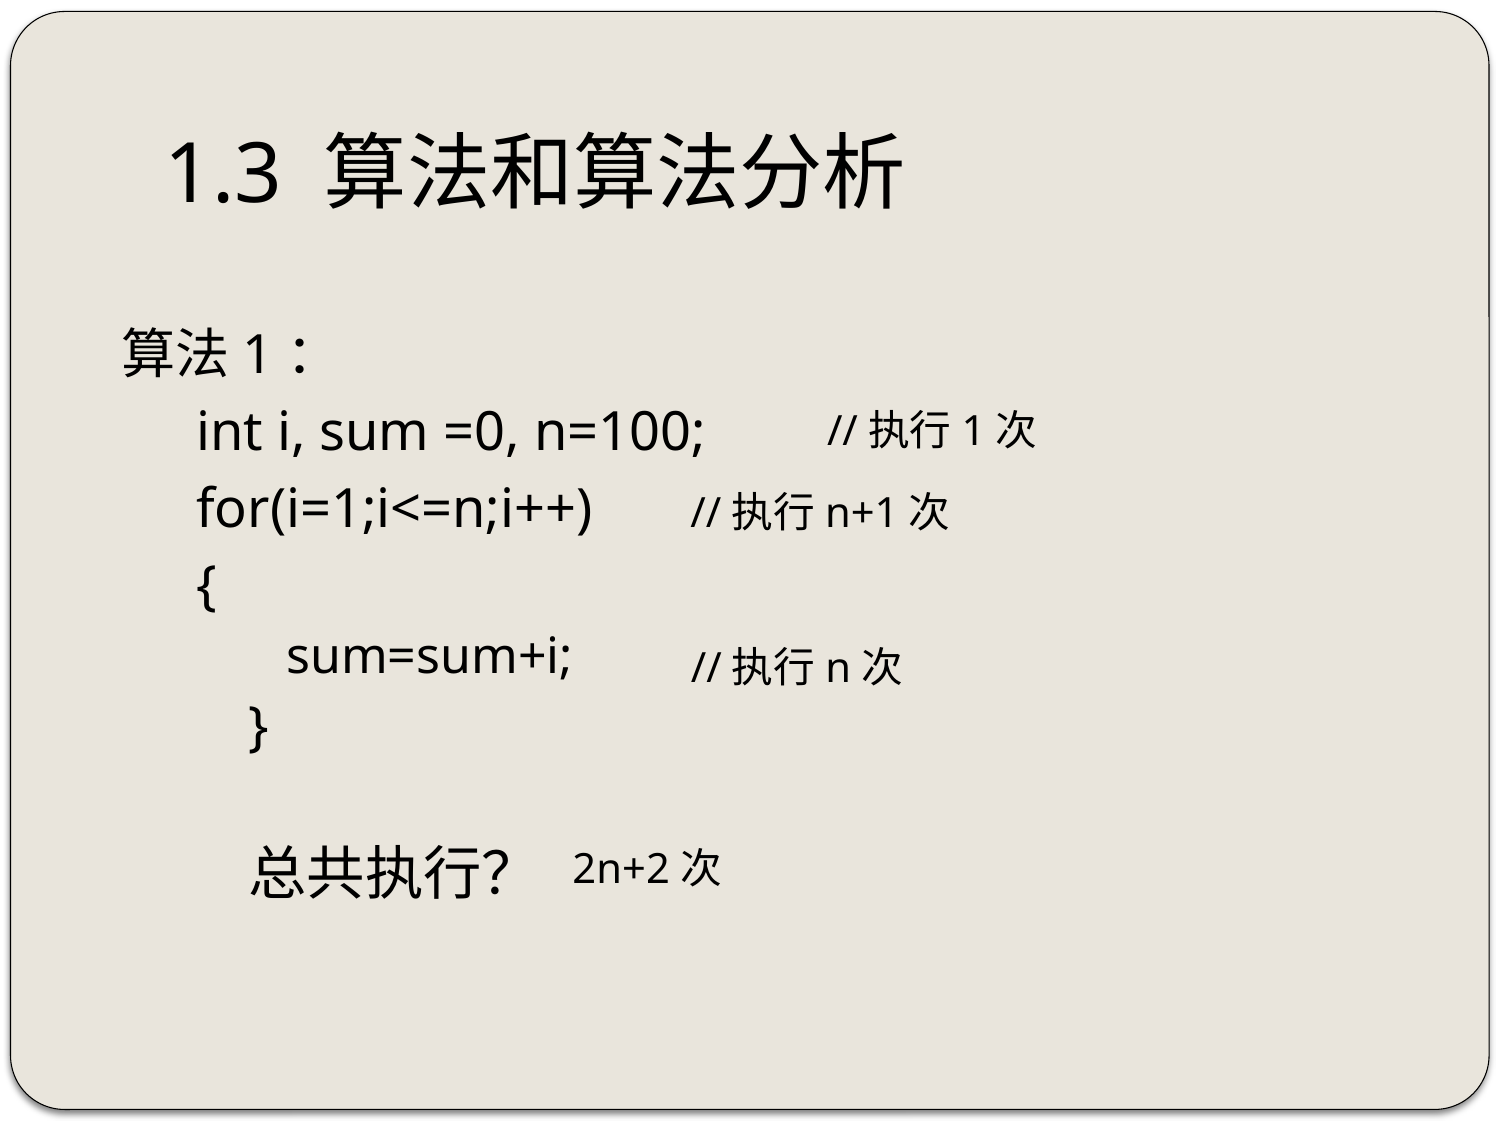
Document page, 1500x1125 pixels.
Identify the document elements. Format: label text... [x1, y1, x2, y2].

text_box 1.3 算法和算法分析 [149, 46, 1425, 235]
text_box 2n+2次 [557, 834, 737, 899]
text_box 算法1： int i, sum =0, n=100; for(i=1;i<=n;i++) { sum=sum+i; } 总共执行？ [106, 234, 1465, 1017]
text_box //执行n+1次 [675, 478, 966, 543]
text_box //执行1次 [812, 396, 1088, 462]
text_box //执行n次 [676, 633, 918, 699]
text_box [25, 0, 76, 27]
